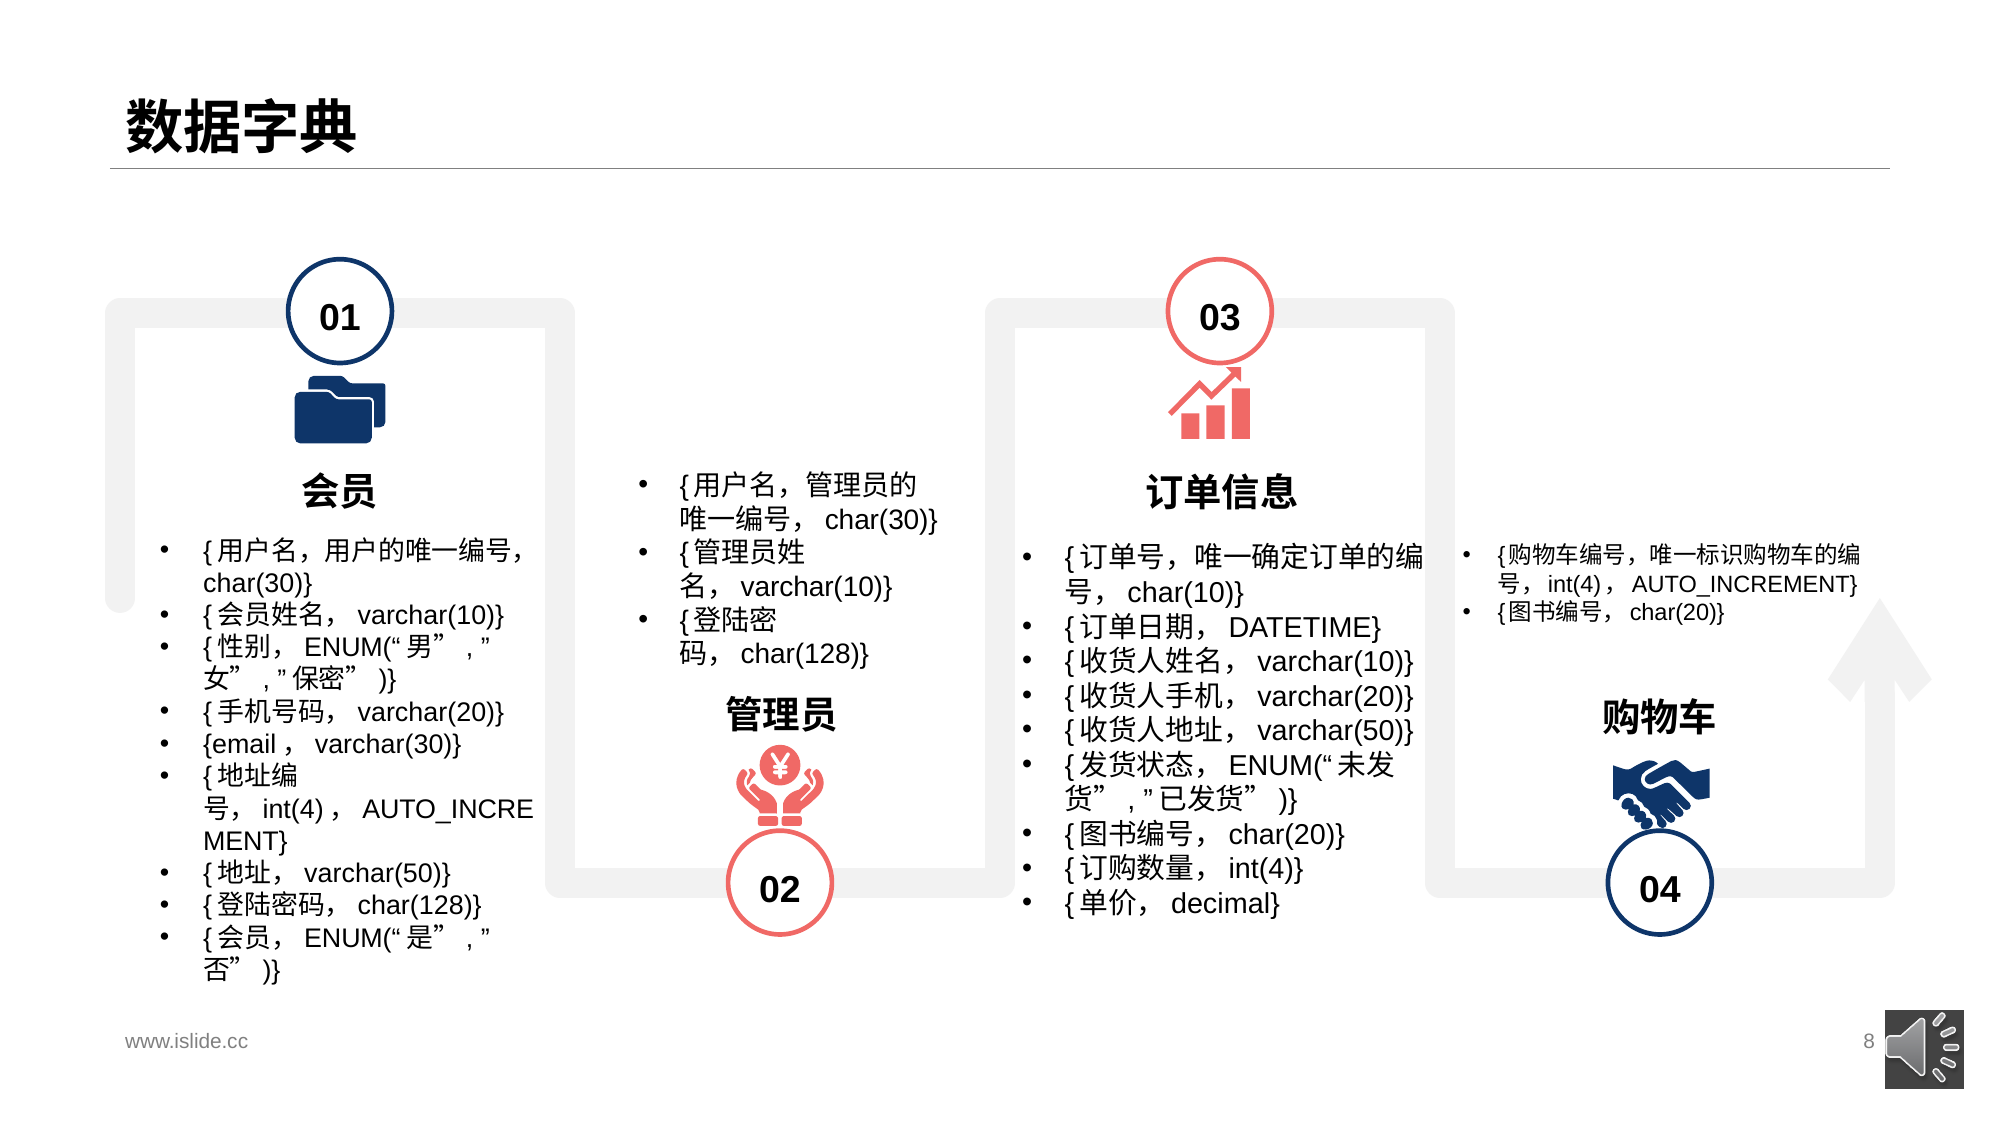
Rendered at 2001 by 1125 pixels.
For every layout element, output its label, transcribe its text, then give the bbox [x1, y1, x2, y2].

title 数据字典 [109, 0, 1890, 169]
footer www.islide.cc [109, 1023, 790, 1058]
slide_number 8 [1412, 1023, 1884, 1058]
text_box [75, 259, 1880, 1001]
picture [1884, 1009, 1965, 1090]
